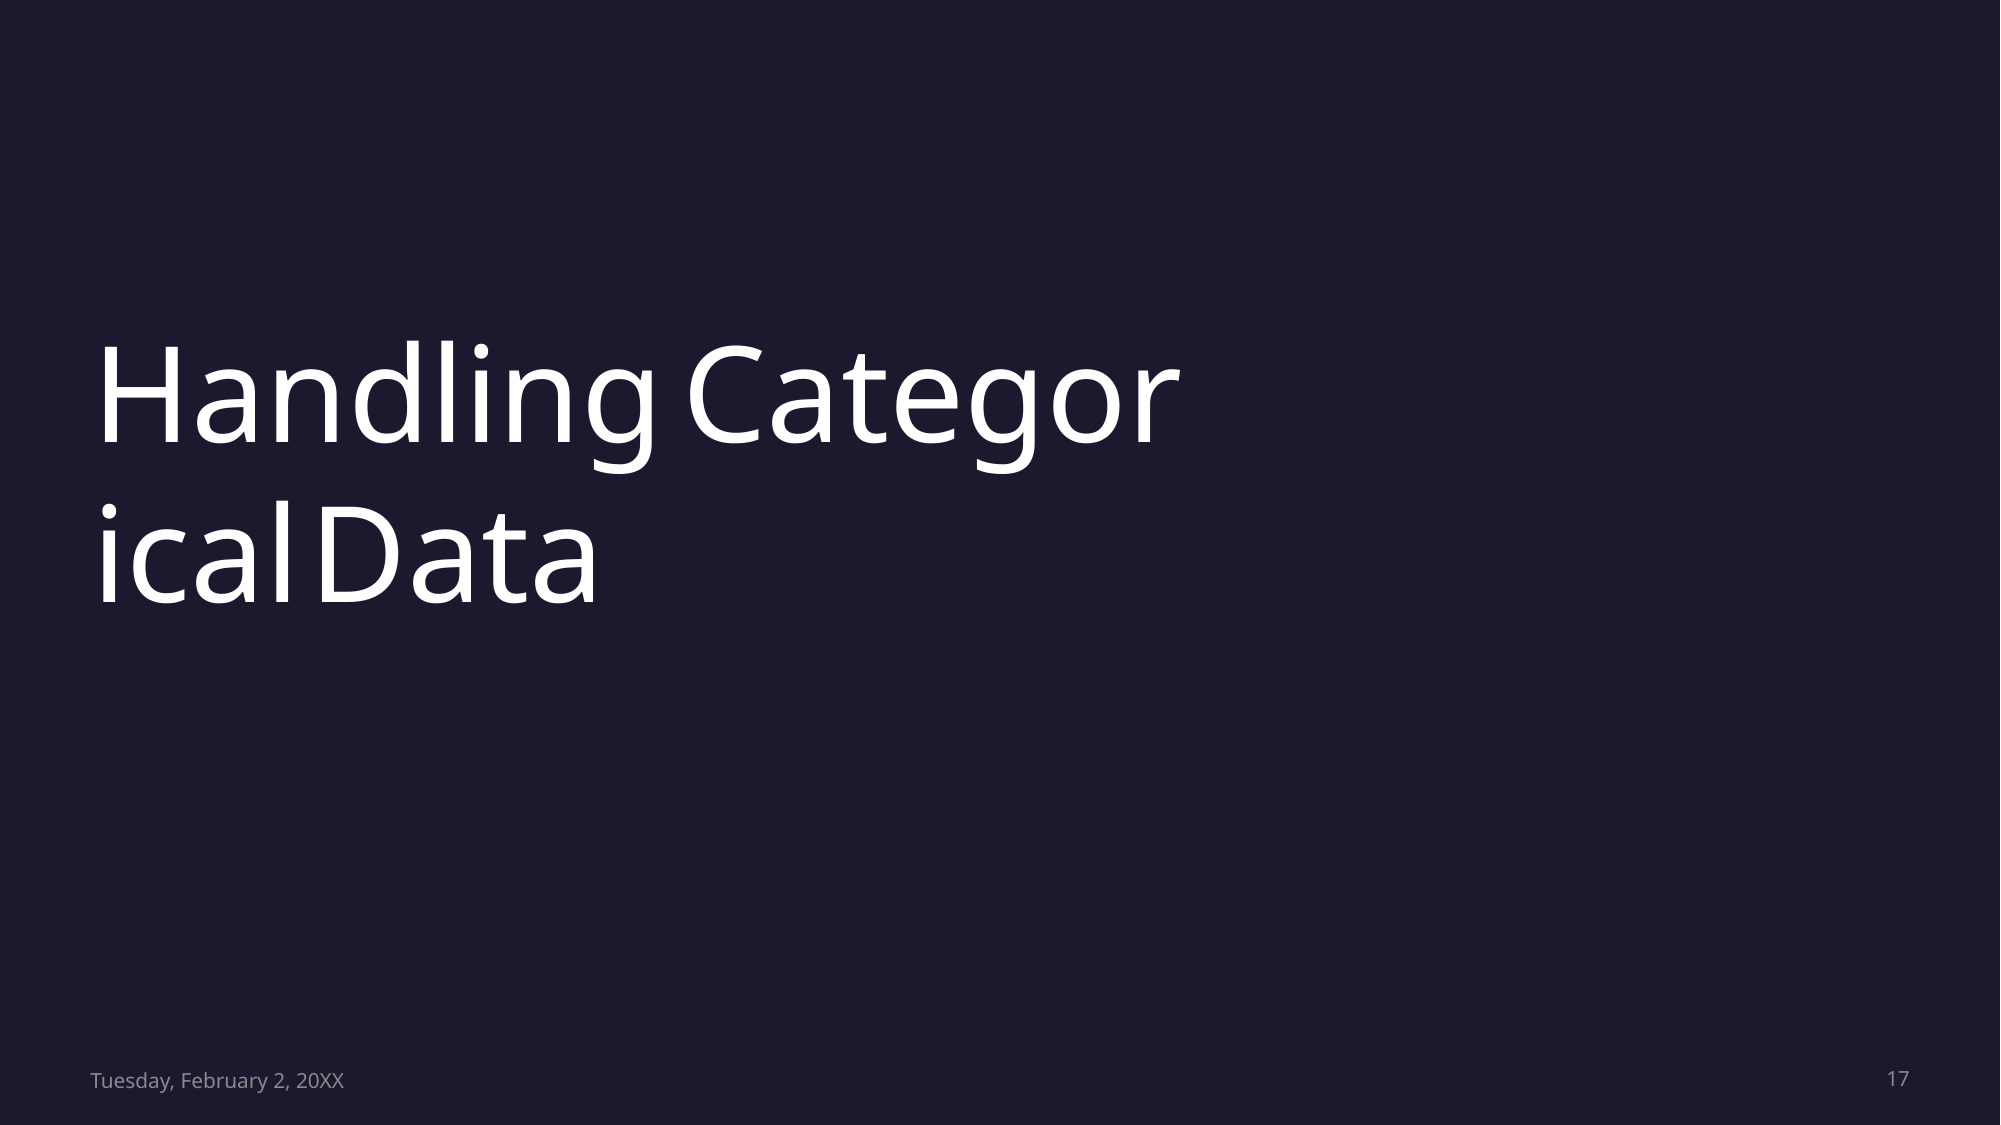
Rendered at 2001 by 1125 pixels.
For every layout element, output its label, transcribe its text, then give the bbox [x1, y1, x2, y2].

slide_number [90, 1067, 522, 1093]
slide_number 16 [1632, 1067, 1910, 1093]
text_box Handling Categorical Data [77, 301, 1220, 637]
